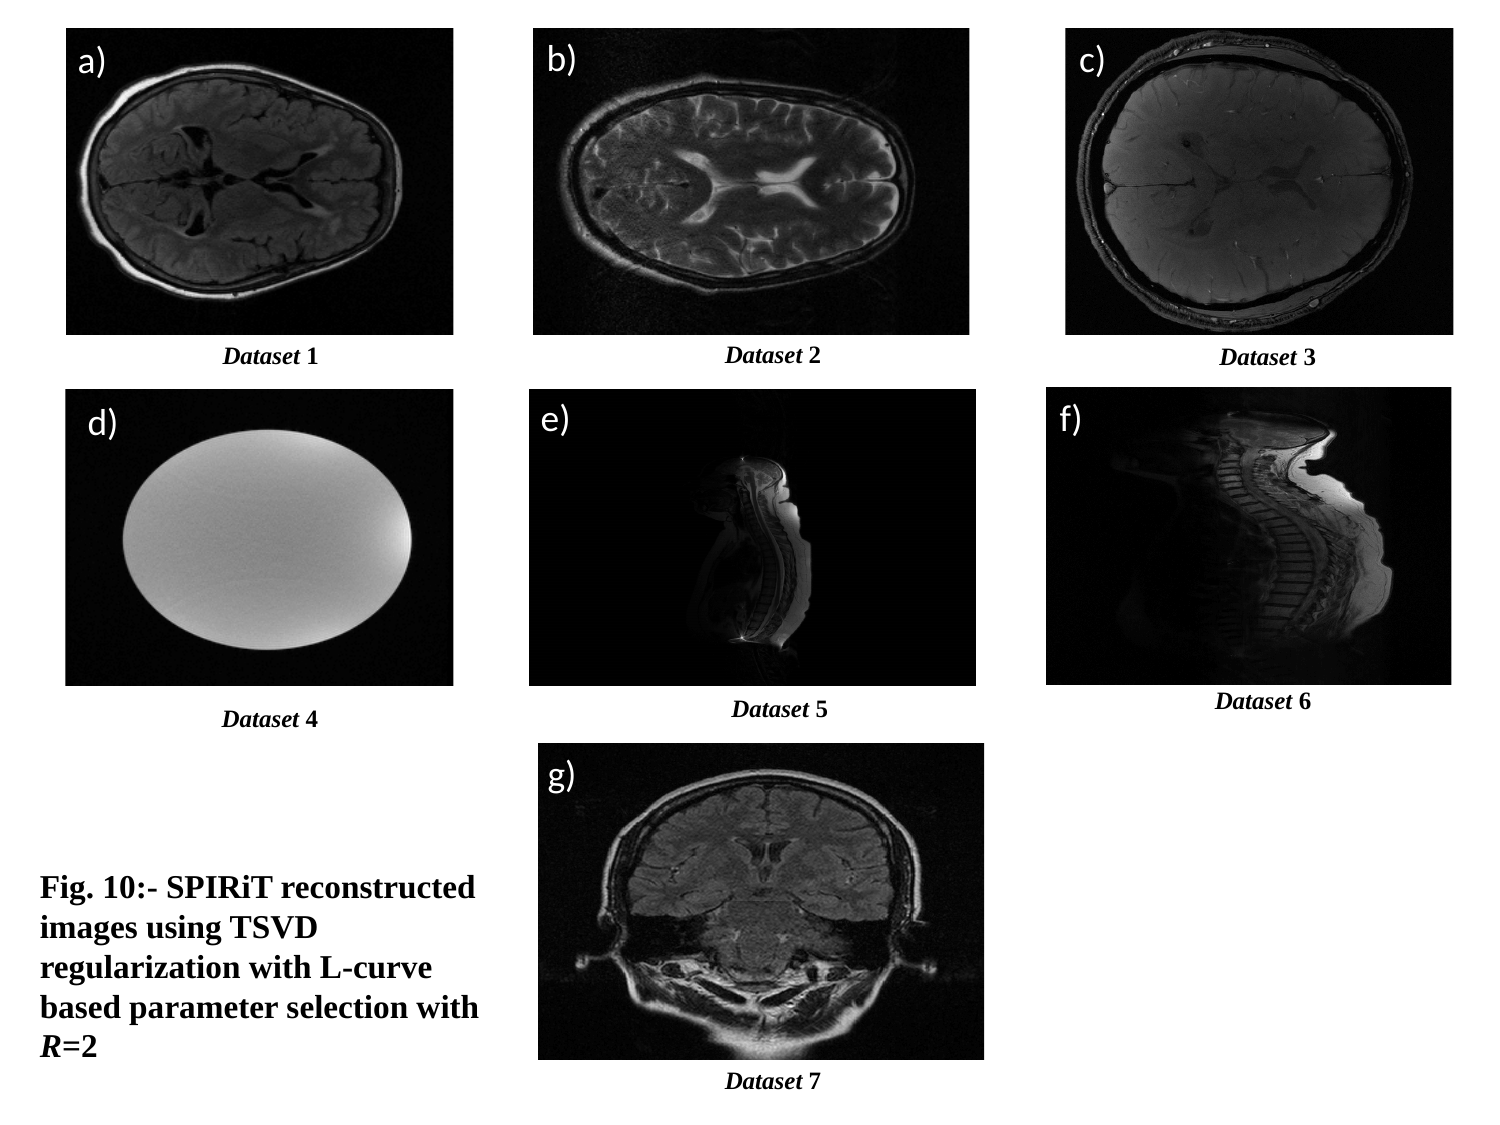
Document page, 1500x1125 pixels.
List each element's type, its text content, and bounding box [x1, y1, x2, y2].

picture [0, 0, 1500, 1102]
text_box Dataset 4 [206, 733, 302, 740]
text_box Fig. 10:- SPIRiT reconstructed images using TSVD regularization with L-curve based parameter selection with R=2 [24, 857, 457, 1072]
